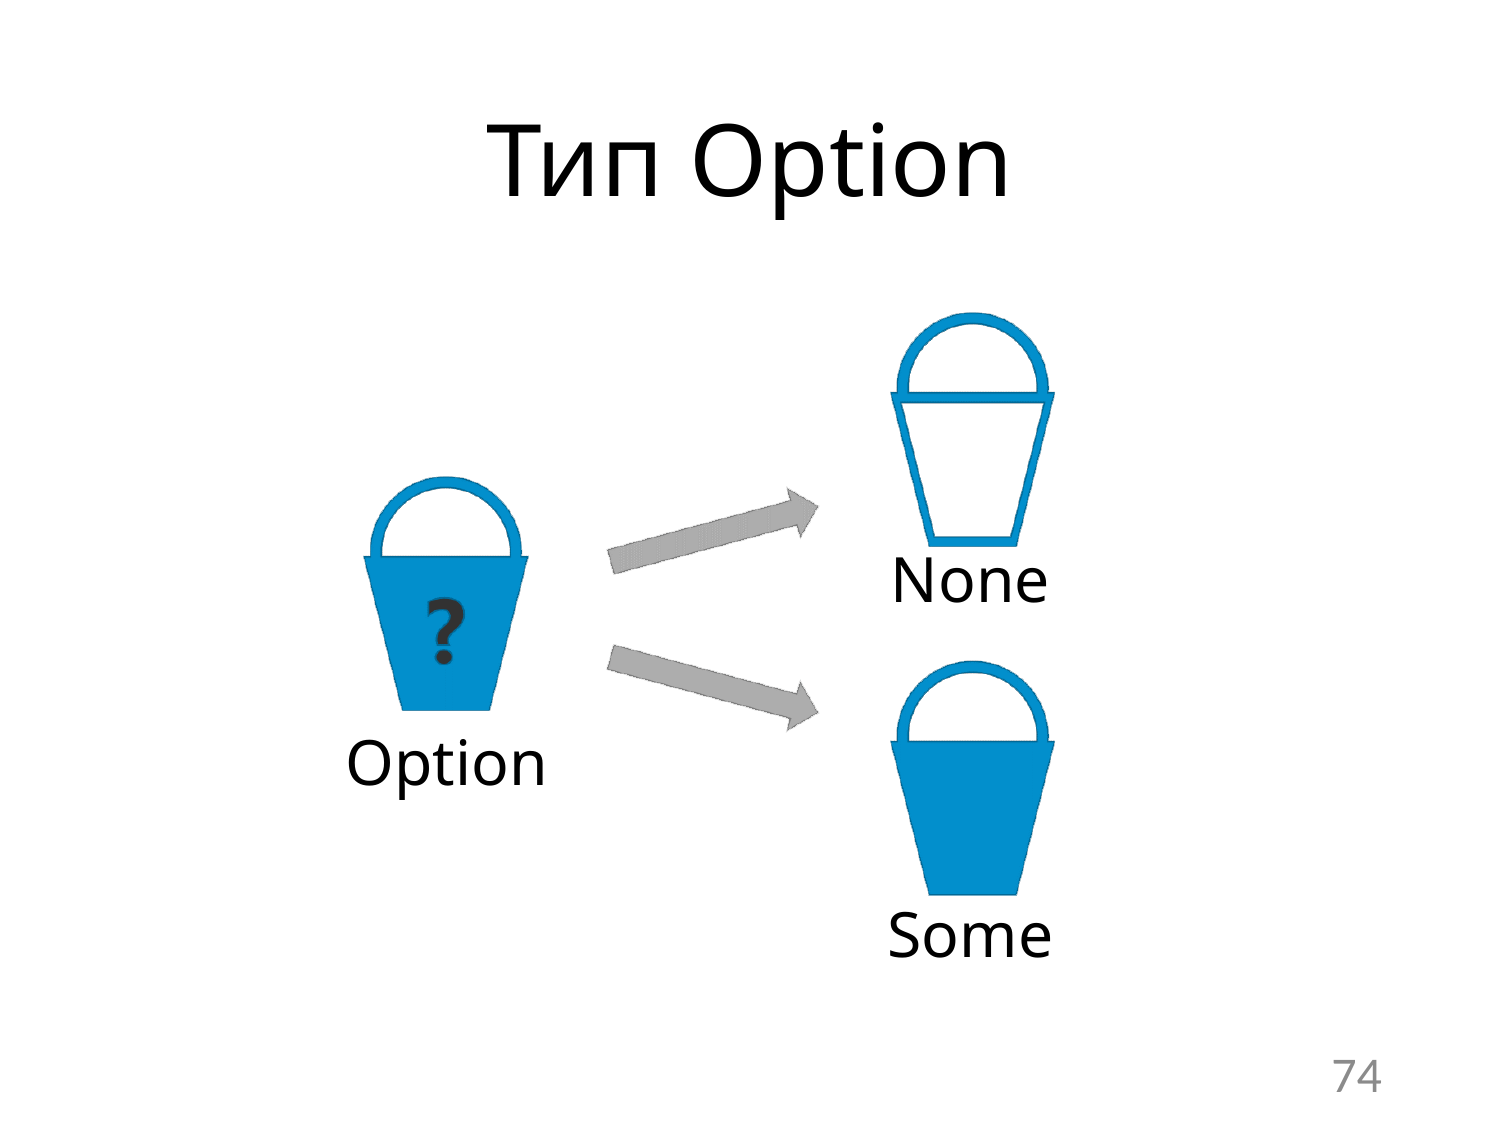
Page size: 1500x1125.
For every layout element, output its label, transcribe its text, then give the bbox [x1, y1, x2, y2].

text_box Тип Option [471, 88, 1029, 224]
text_box Some [872, 938, 1069, 977]
slide_number 74 [1059, 1042, 1397, 1103]
picture [307, 282, 1259, 938]
